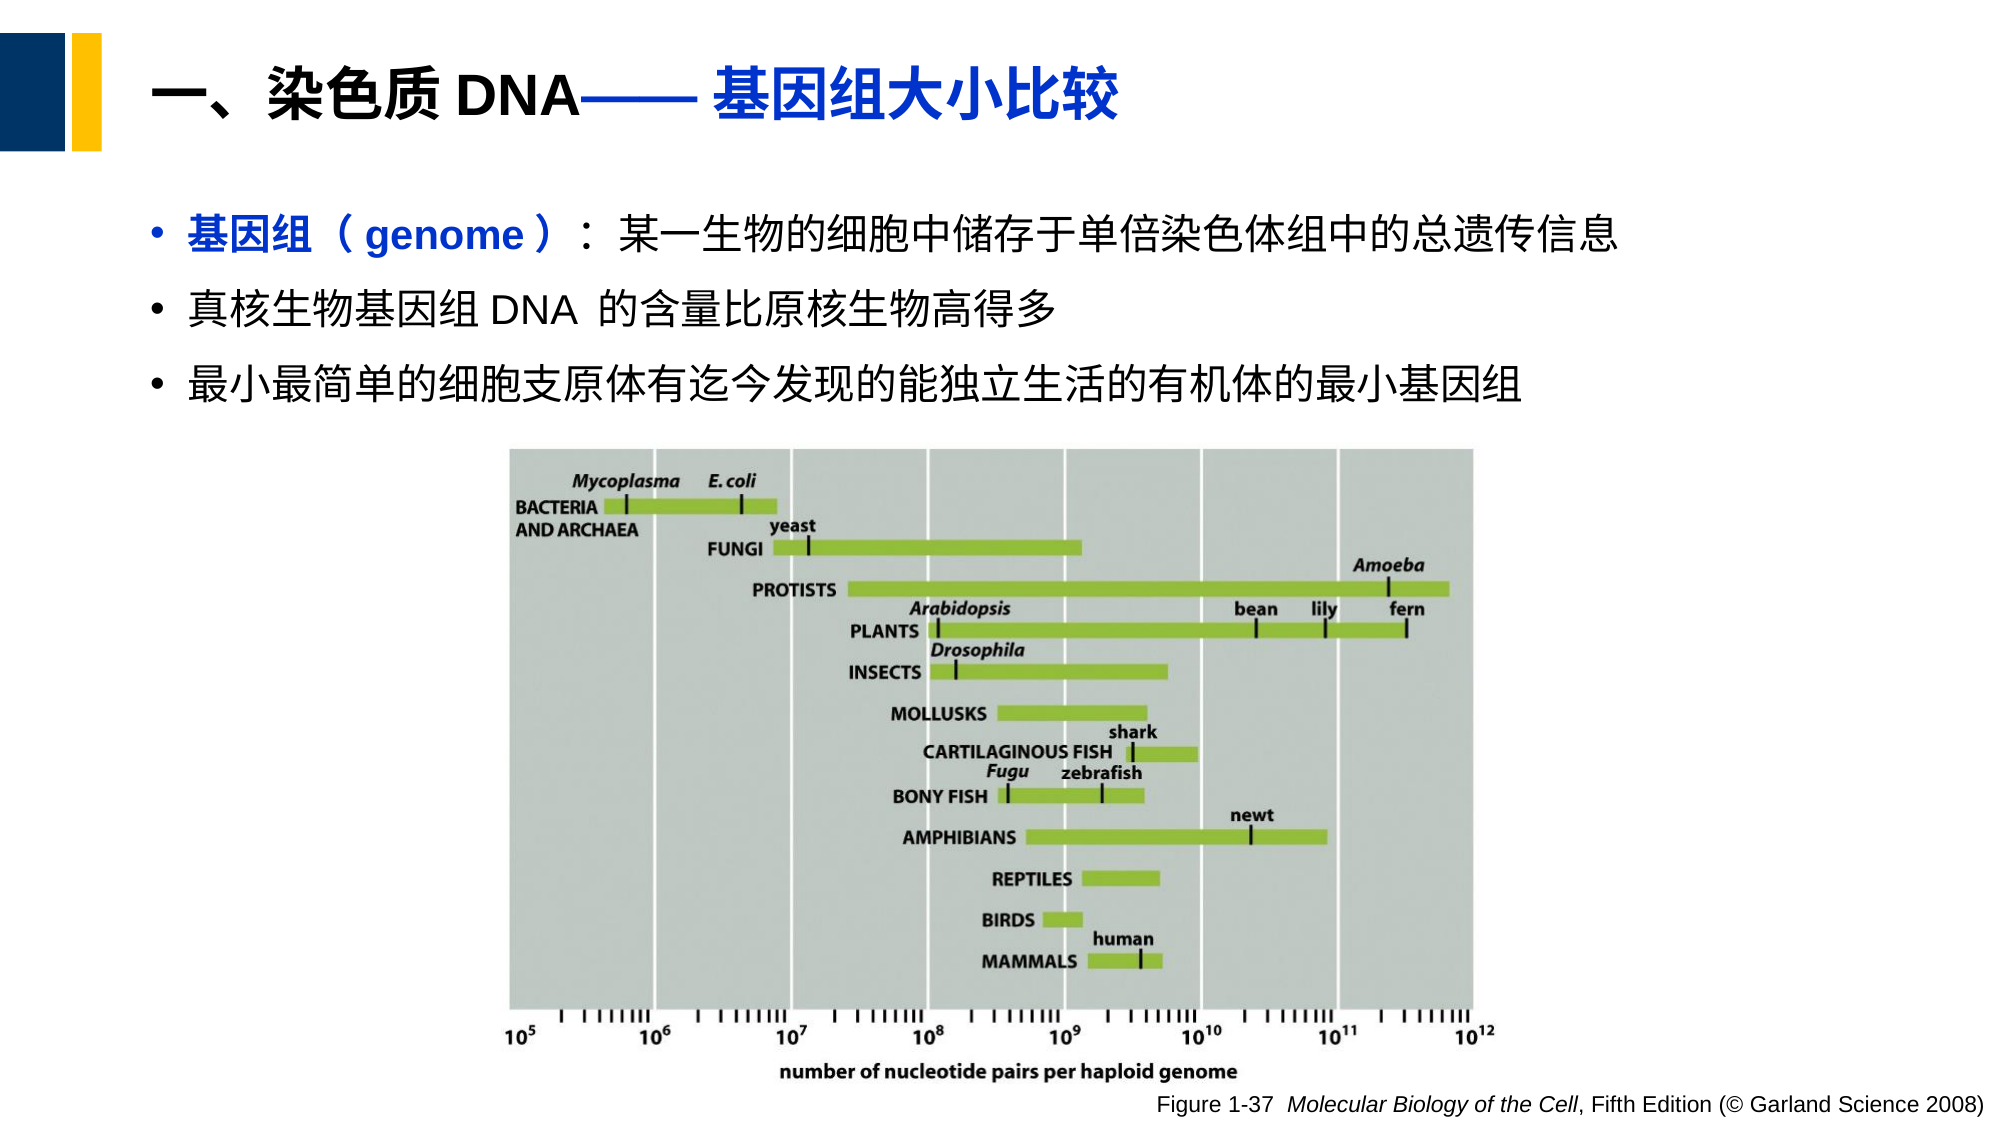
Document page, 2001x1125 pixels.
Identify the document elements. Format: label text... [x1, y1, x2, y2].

text_box Figure 1-37 Molecular Biology of the Cell, Fifth Edition (© Garland Science 2008) [512, 1082, 2000, 1125]
list 基因组（genome）：某一生物的细胞中储存于单倍染色体组中的总遗传信息 真核生物基因组DNA 的含量比原核生物高得多 最小最简单的细胞支原体有迄今发现的能独立生活的有机体的最小基因组 [135, 200, 1950, 1092]
title 一、染色质DNA——基因组大小比较 [135, 33, 1950, 152]
picture [501, 441, 1499, 1092]
